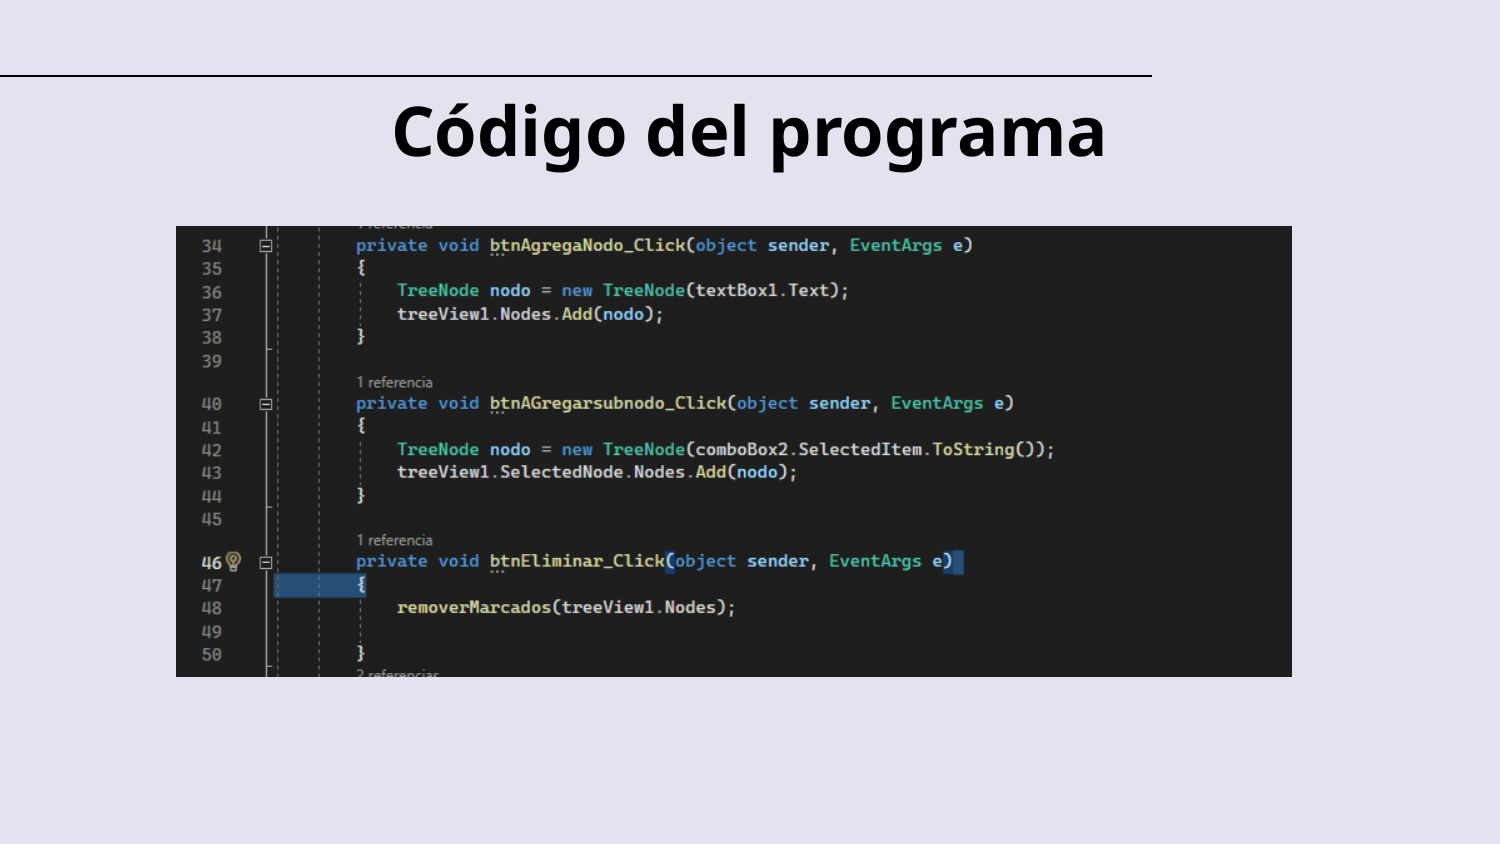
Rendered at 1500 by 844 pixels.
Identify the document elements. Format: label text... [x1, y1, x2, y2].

title Código del programa [116, 72, 1383, 167]
picture [176, 225, 1292, 677]
